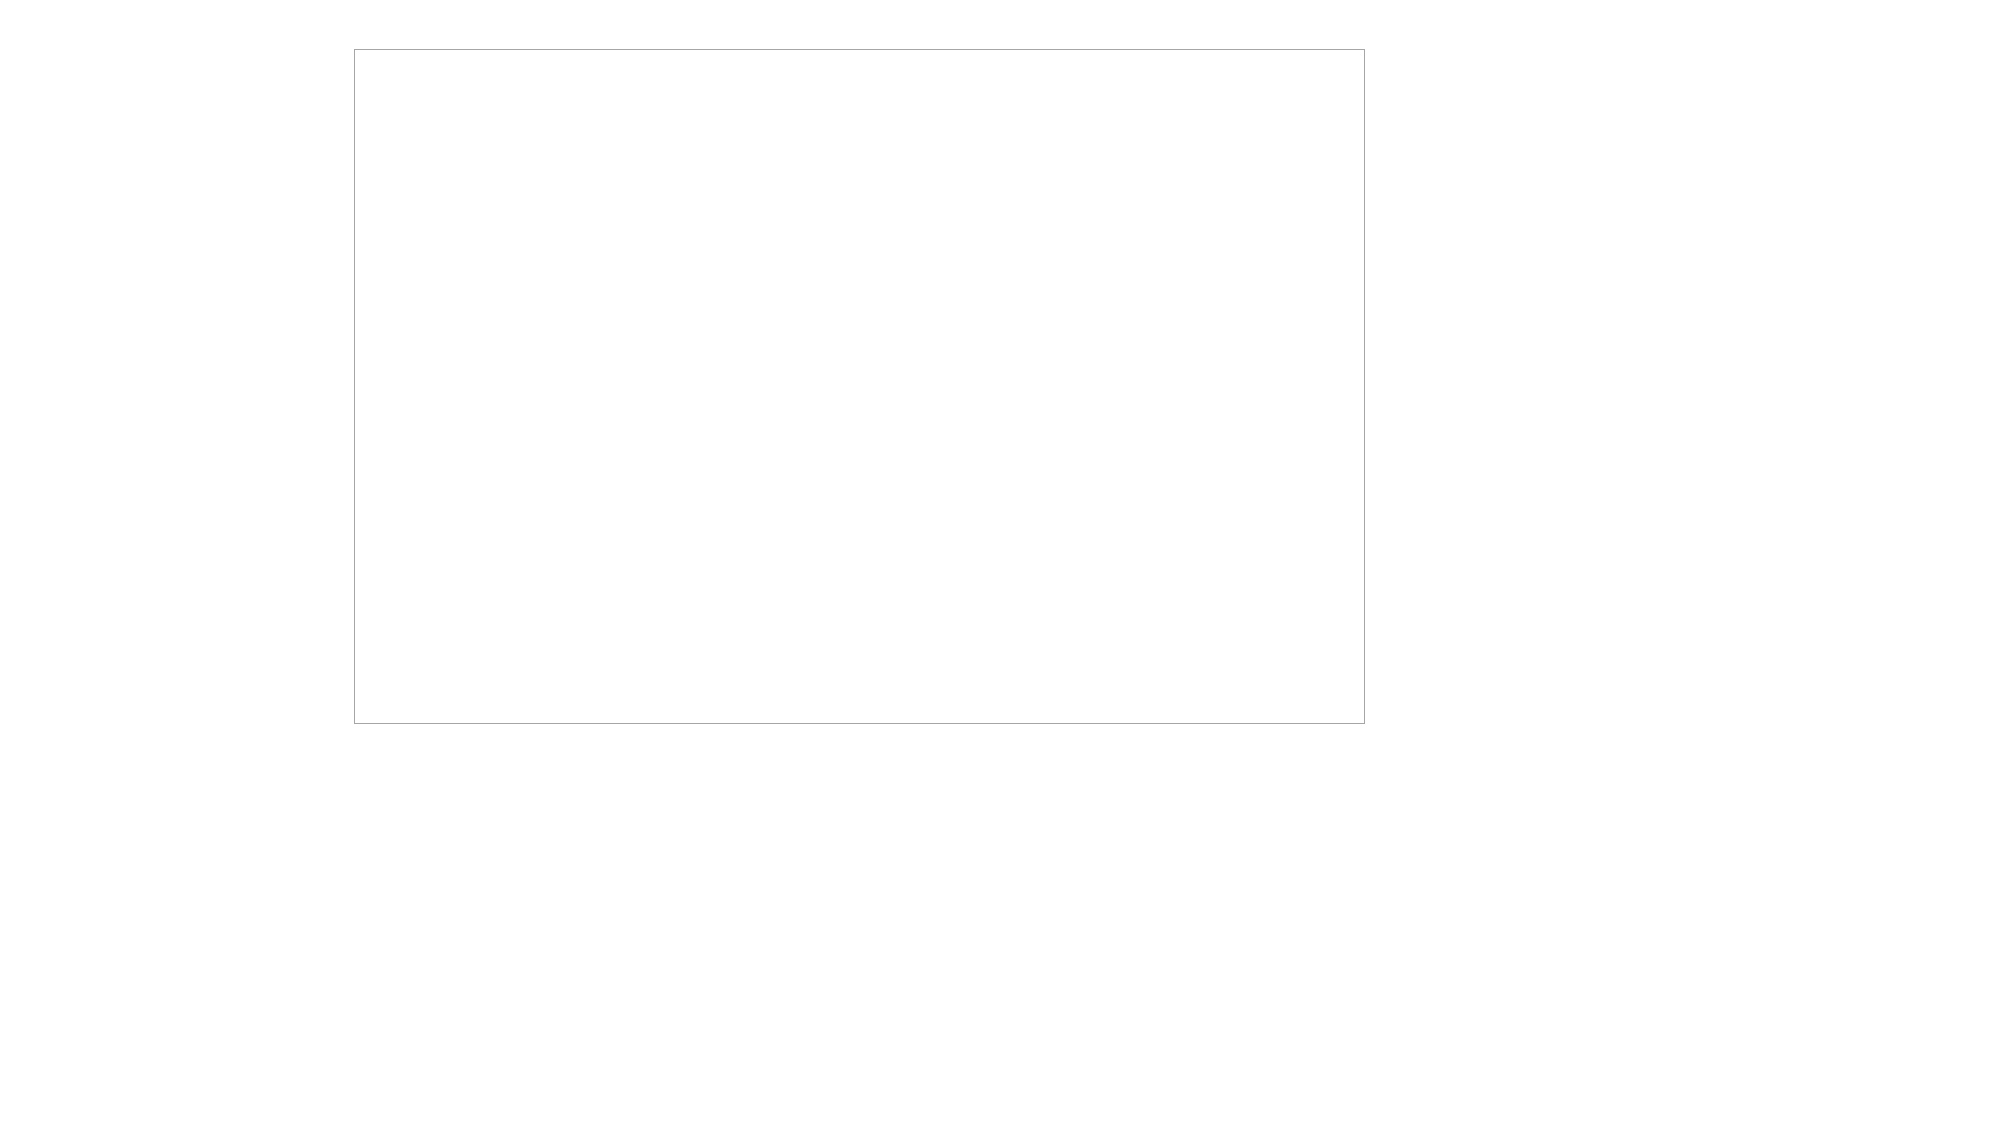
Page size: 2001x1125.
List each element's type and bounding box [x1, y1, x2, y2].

text_box [354, 49, 1365, 724]
